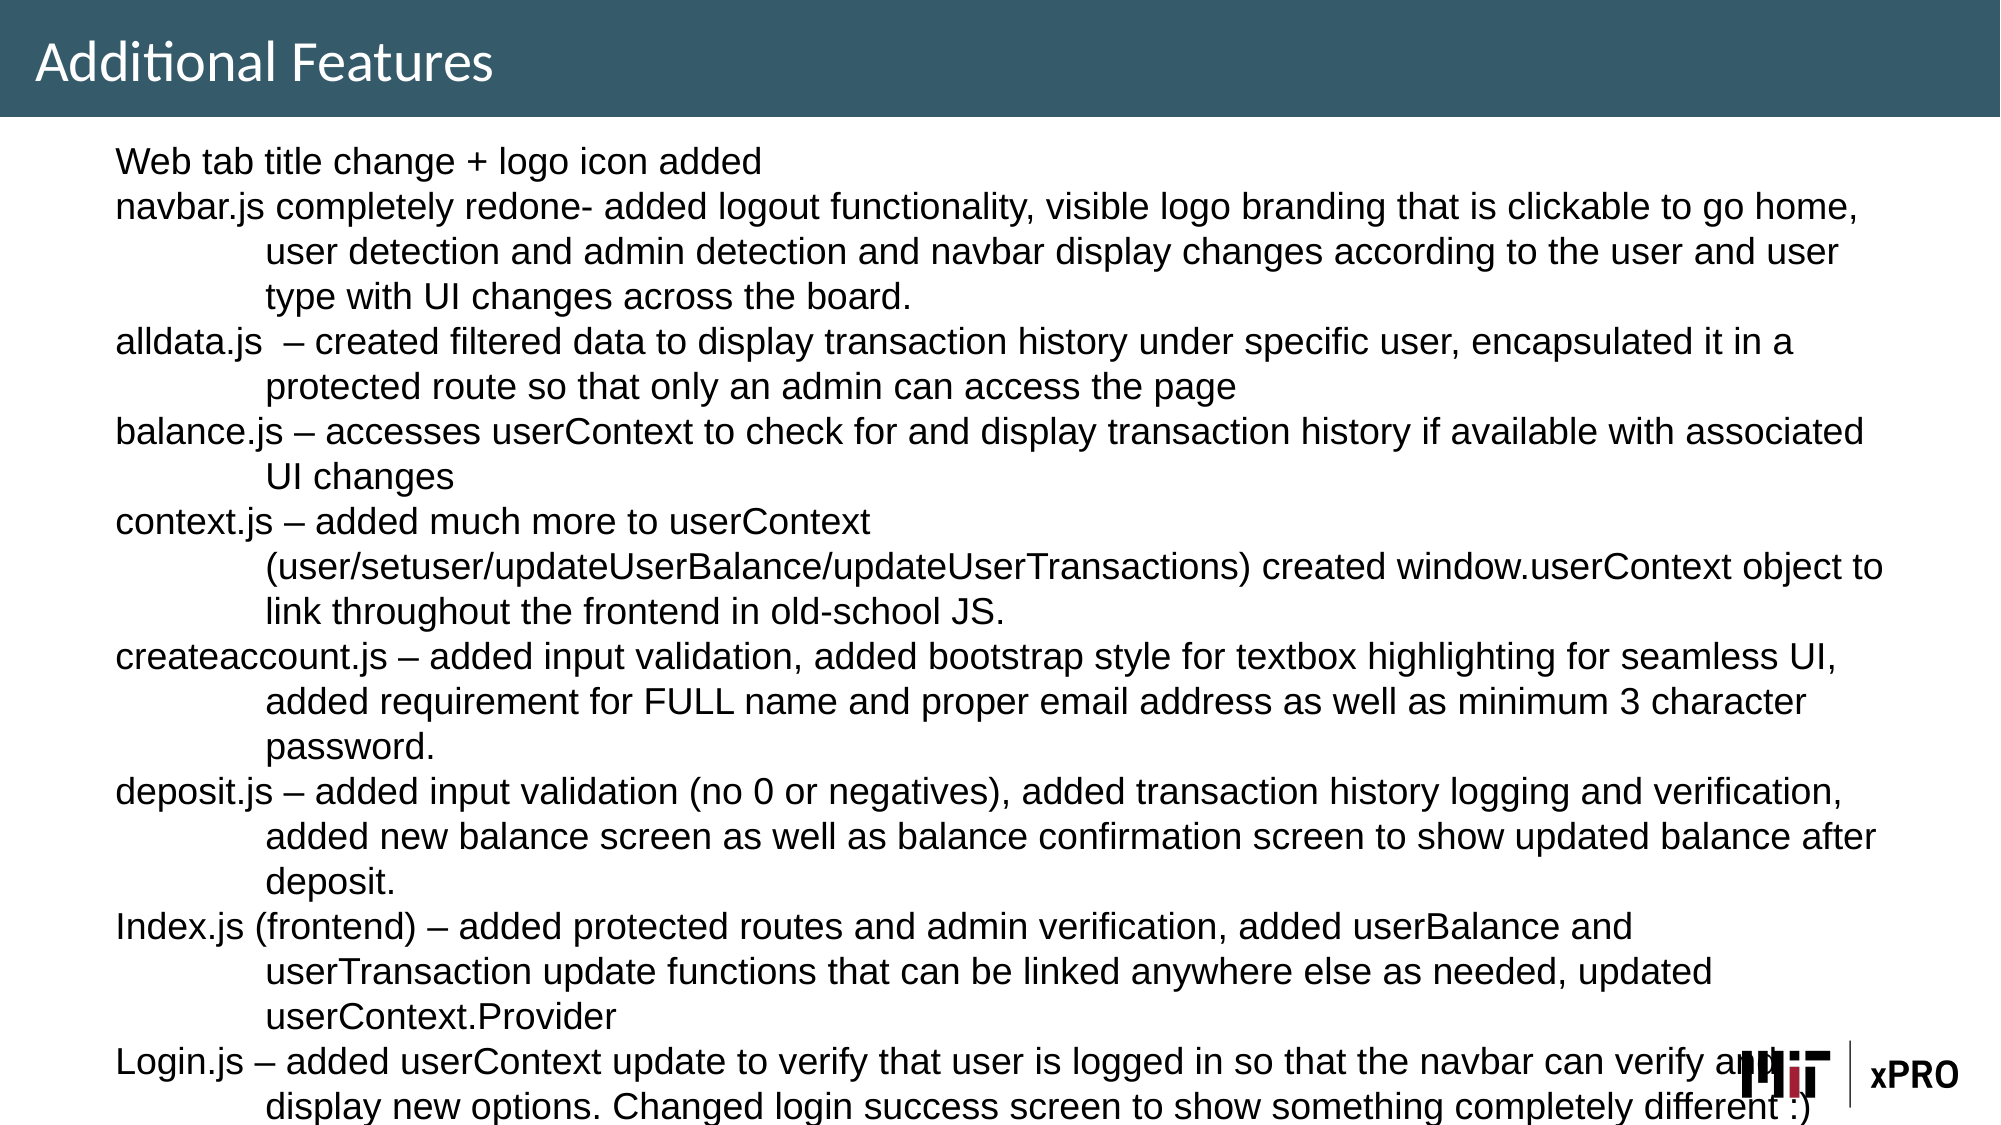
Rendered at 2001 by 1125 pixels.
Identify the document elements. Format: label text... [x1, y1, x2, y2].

text_box Web tab title change + logo icon added navbar.js completely redone- added logout functionality, visible logo branding that is clickable to go home, user detection and admin detection and navbar display changes according to the user and user type with UI changes across the board. alldata.js – created filtered data to display transaction history under specific user, encapsulated it in a protected route so that only an admin can access the page balance.js – accesses userContext to check for and display transaction history if available with associated UI changes context.js – added much more to userContext (user/setuser/updateUserBalance/updateUserTransactions) created window.userContext object to link throughout the frontend in old-school JS. createaccount.js – added input validation, added bootstrap style for textbox highlighting for seamless UI, added requirement for FULL name and proper email address as well as minimum 3 character password. deposit.js – added input validation (no 0 or negatives), added transaction history logging and verification, added new balance screen as well as balance confirmation screen to show updated balance after deposit. Index.js (frontend) – added protected routes and admin verification, added userBalance and userTransaction update functions that can be linked anywhere else as needed, updated userContext.Provider Login.js – added userContext update to verify that user is logged in so that the navbar can verify and display new options. Changed login success screen to show something completely different :) withdraw.js – added input verification and update functions same as deposit.js [100, 129, 1901, 1111]
picture [1901, 1040, 1958, 1108]
text_box Additional Features [20, 15, 1925, 101]
picture [0, 0, 2000, 117]
